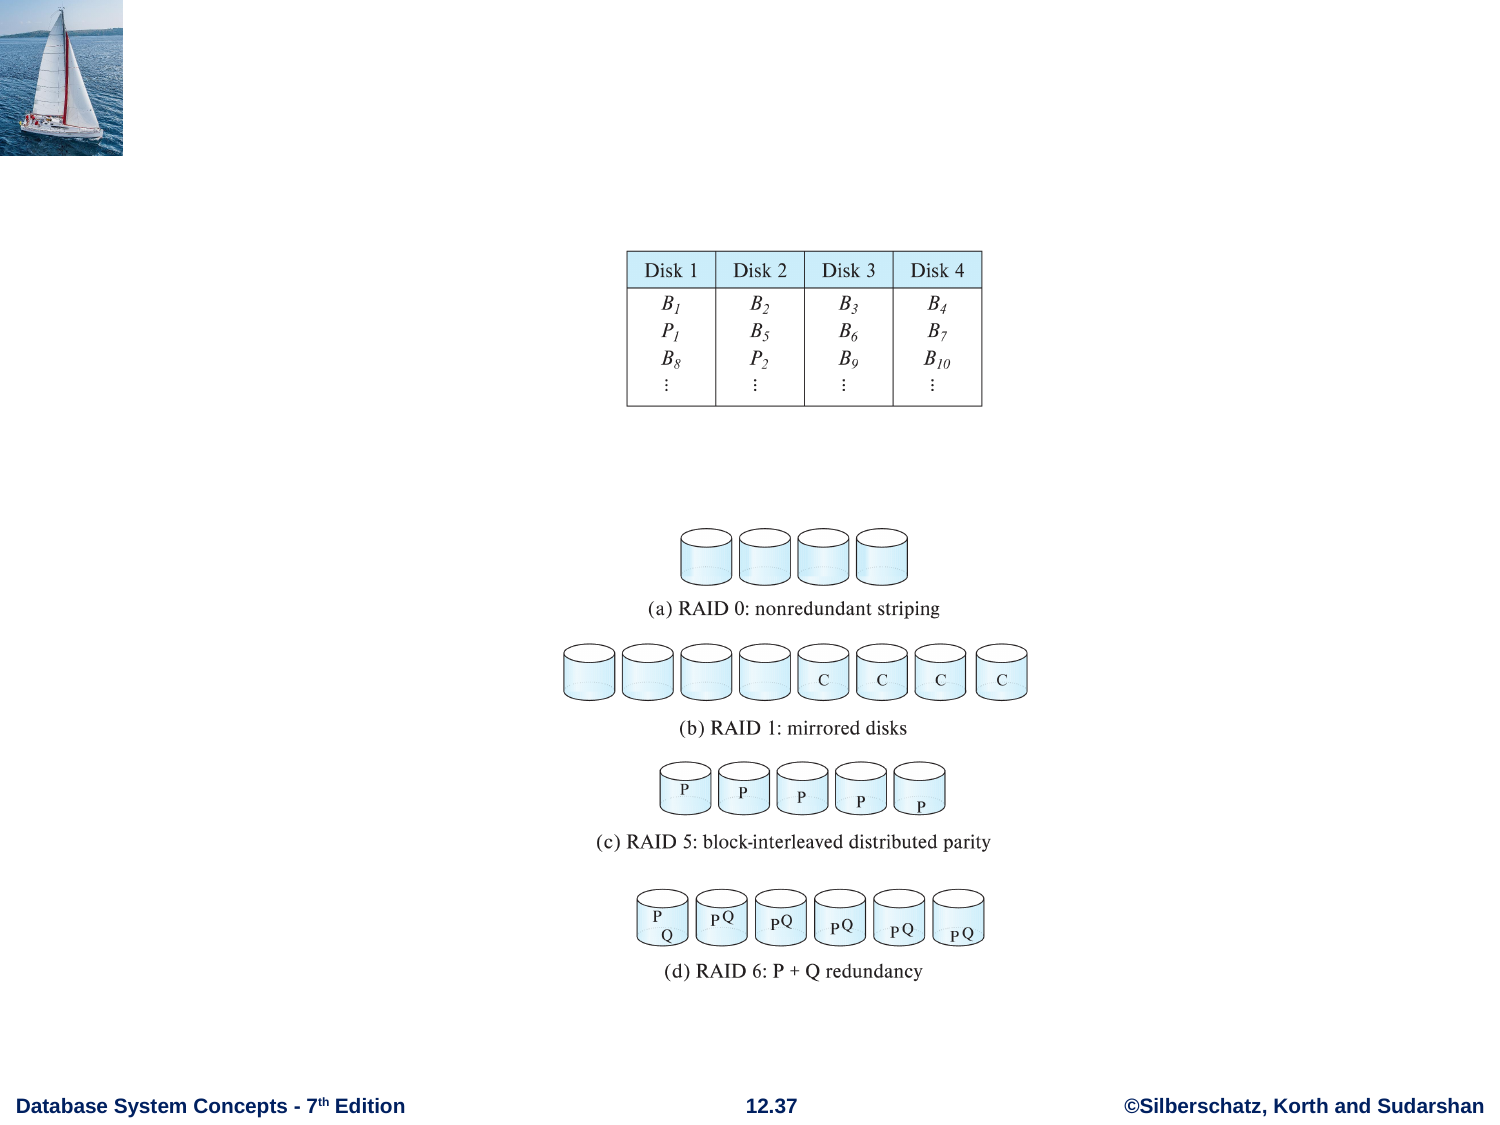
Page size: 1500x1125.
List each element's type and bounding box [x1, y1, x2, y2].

picture [617, 224, 1003, 424]
picture [563, 527, 1057, 984]
picture [0, 0, 123, 156]
